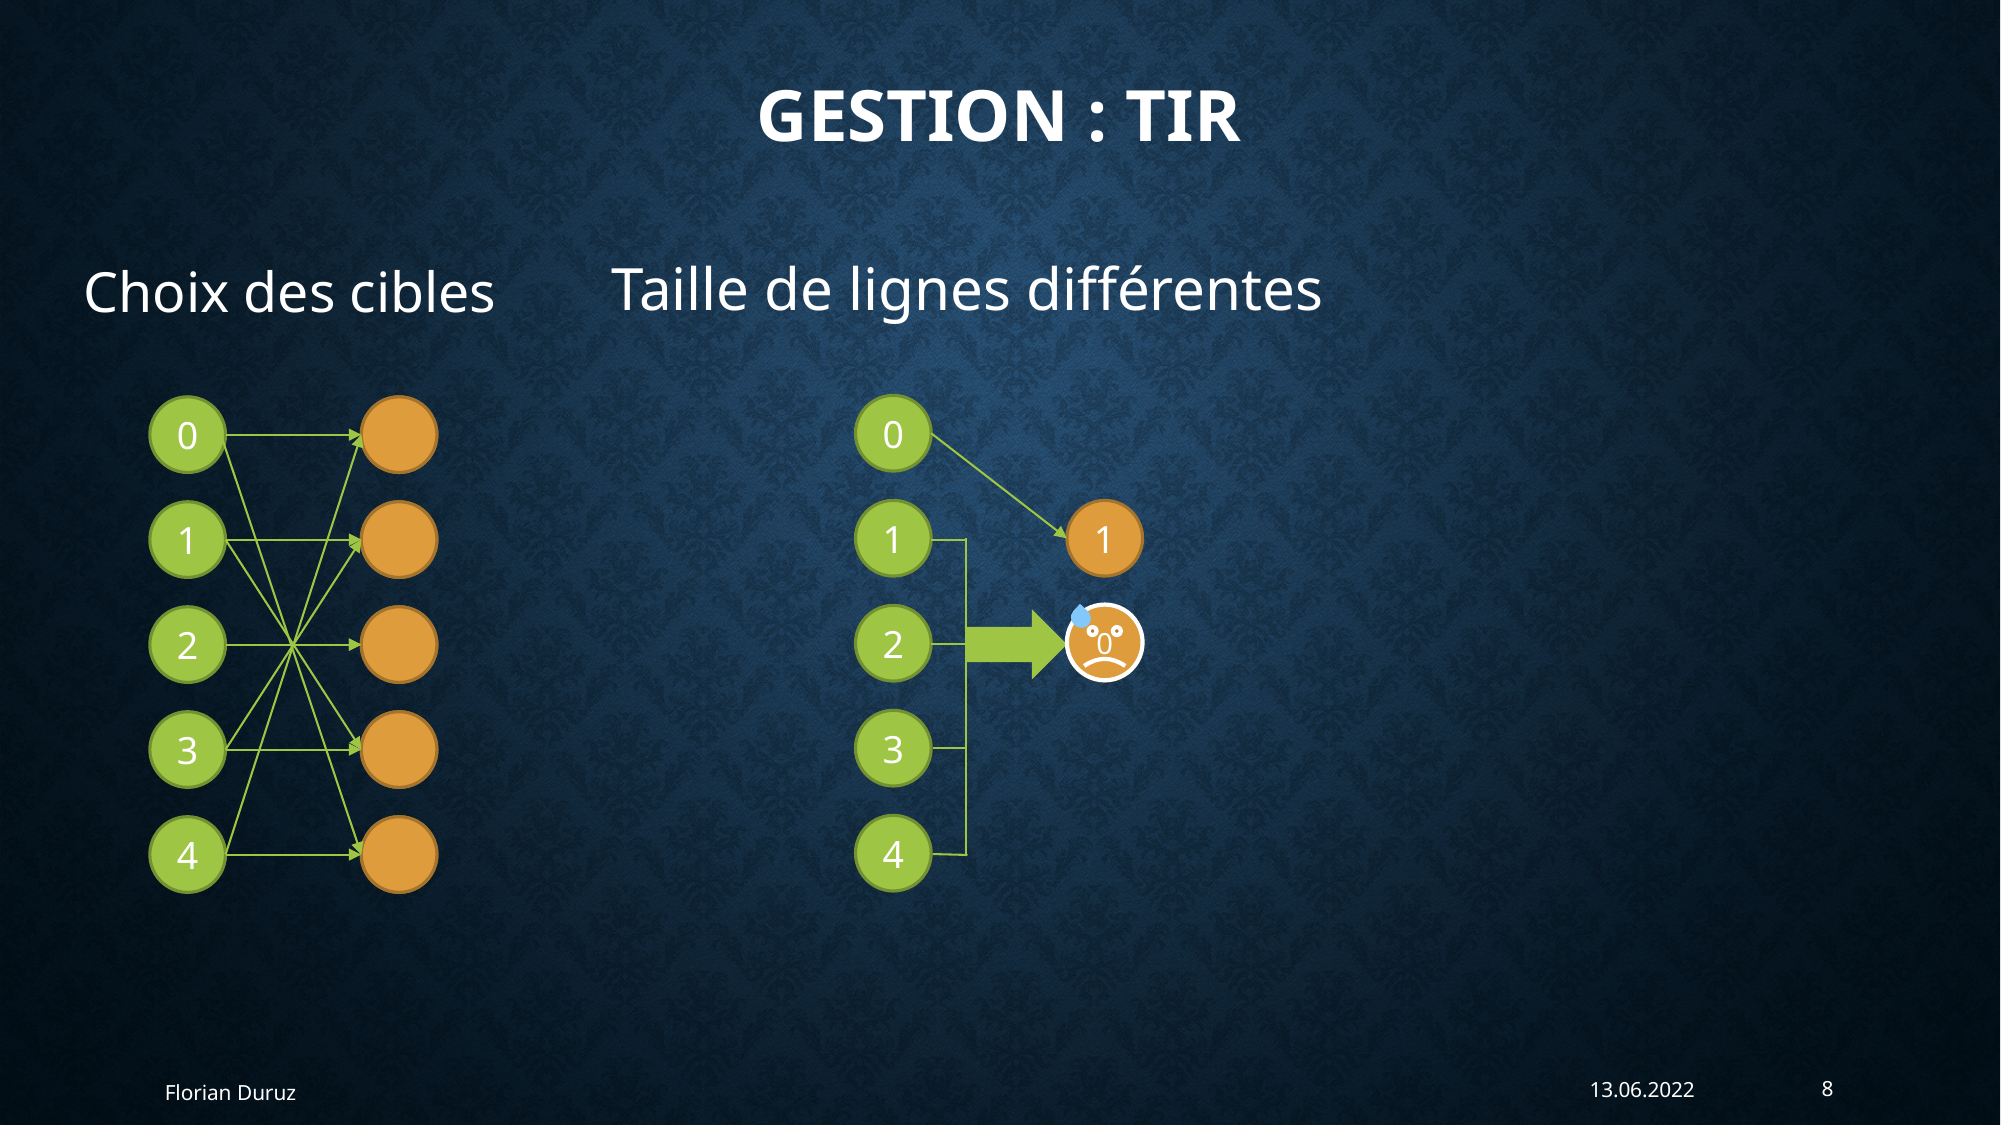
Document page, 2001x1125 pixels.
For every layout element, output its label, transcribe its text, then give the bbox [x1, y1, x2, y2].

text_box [930, 432, 1068, 537]
title Gestion : Tir [149, 9, 1849, 228]
text_box 13.06.2022 [1259, 1059, 1710, 1120]
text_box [360, 396, 438, 893]
text_box 4 [148, 815, 225, 894]
text_box 8 [1724, 1059, 1849, 1120]
text_box 1 [148, 500, 211, 580]
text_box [1074, 499, 1144, 682]
list Choix des cibles [57, 236, 523, 352]
text_box Florian Duruz [149, 1062, 1245, 1122]
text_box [854, 394, 932, 892]
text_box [217, 426, 362, 856]
text_box 0 [148, 395, 227, 475]
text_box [930, 537, 1068, 856]
text_box 2 [148, 605, 211, 685]
text_box Taille de lignes différentes [596, 230, 1339, 346]
text_box 3 [148, 710, 211, 789]
